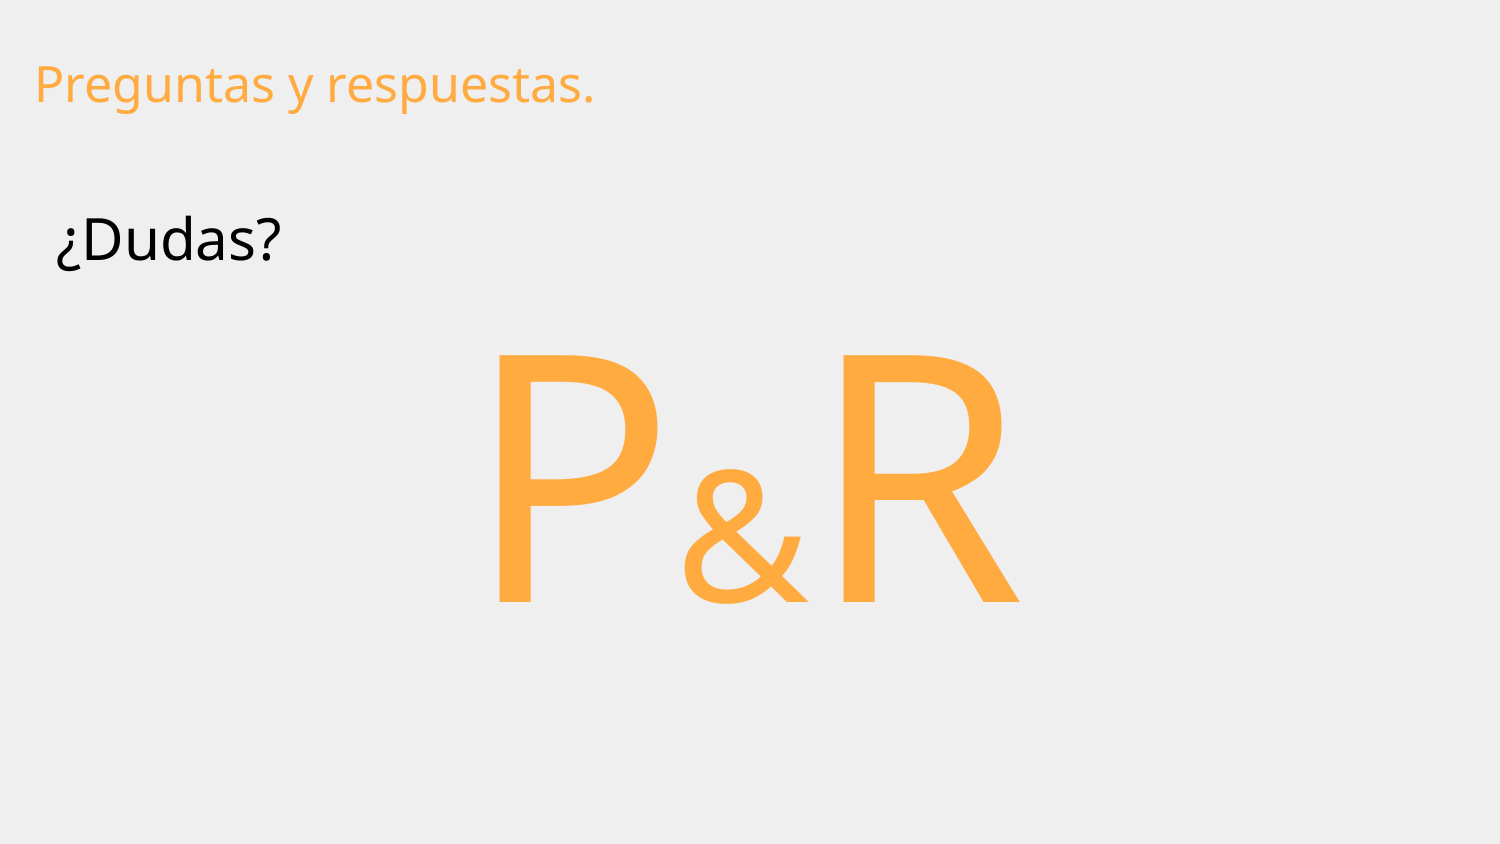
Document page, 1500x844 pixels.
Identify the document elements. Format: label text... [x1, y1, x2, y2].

text_box P&R [53, 256, 1439, 635]
text_box Preguntas y respuestas. [34, 49, 1453, 113]
list ¿Dudas? [41, 176, 1452, 281]
